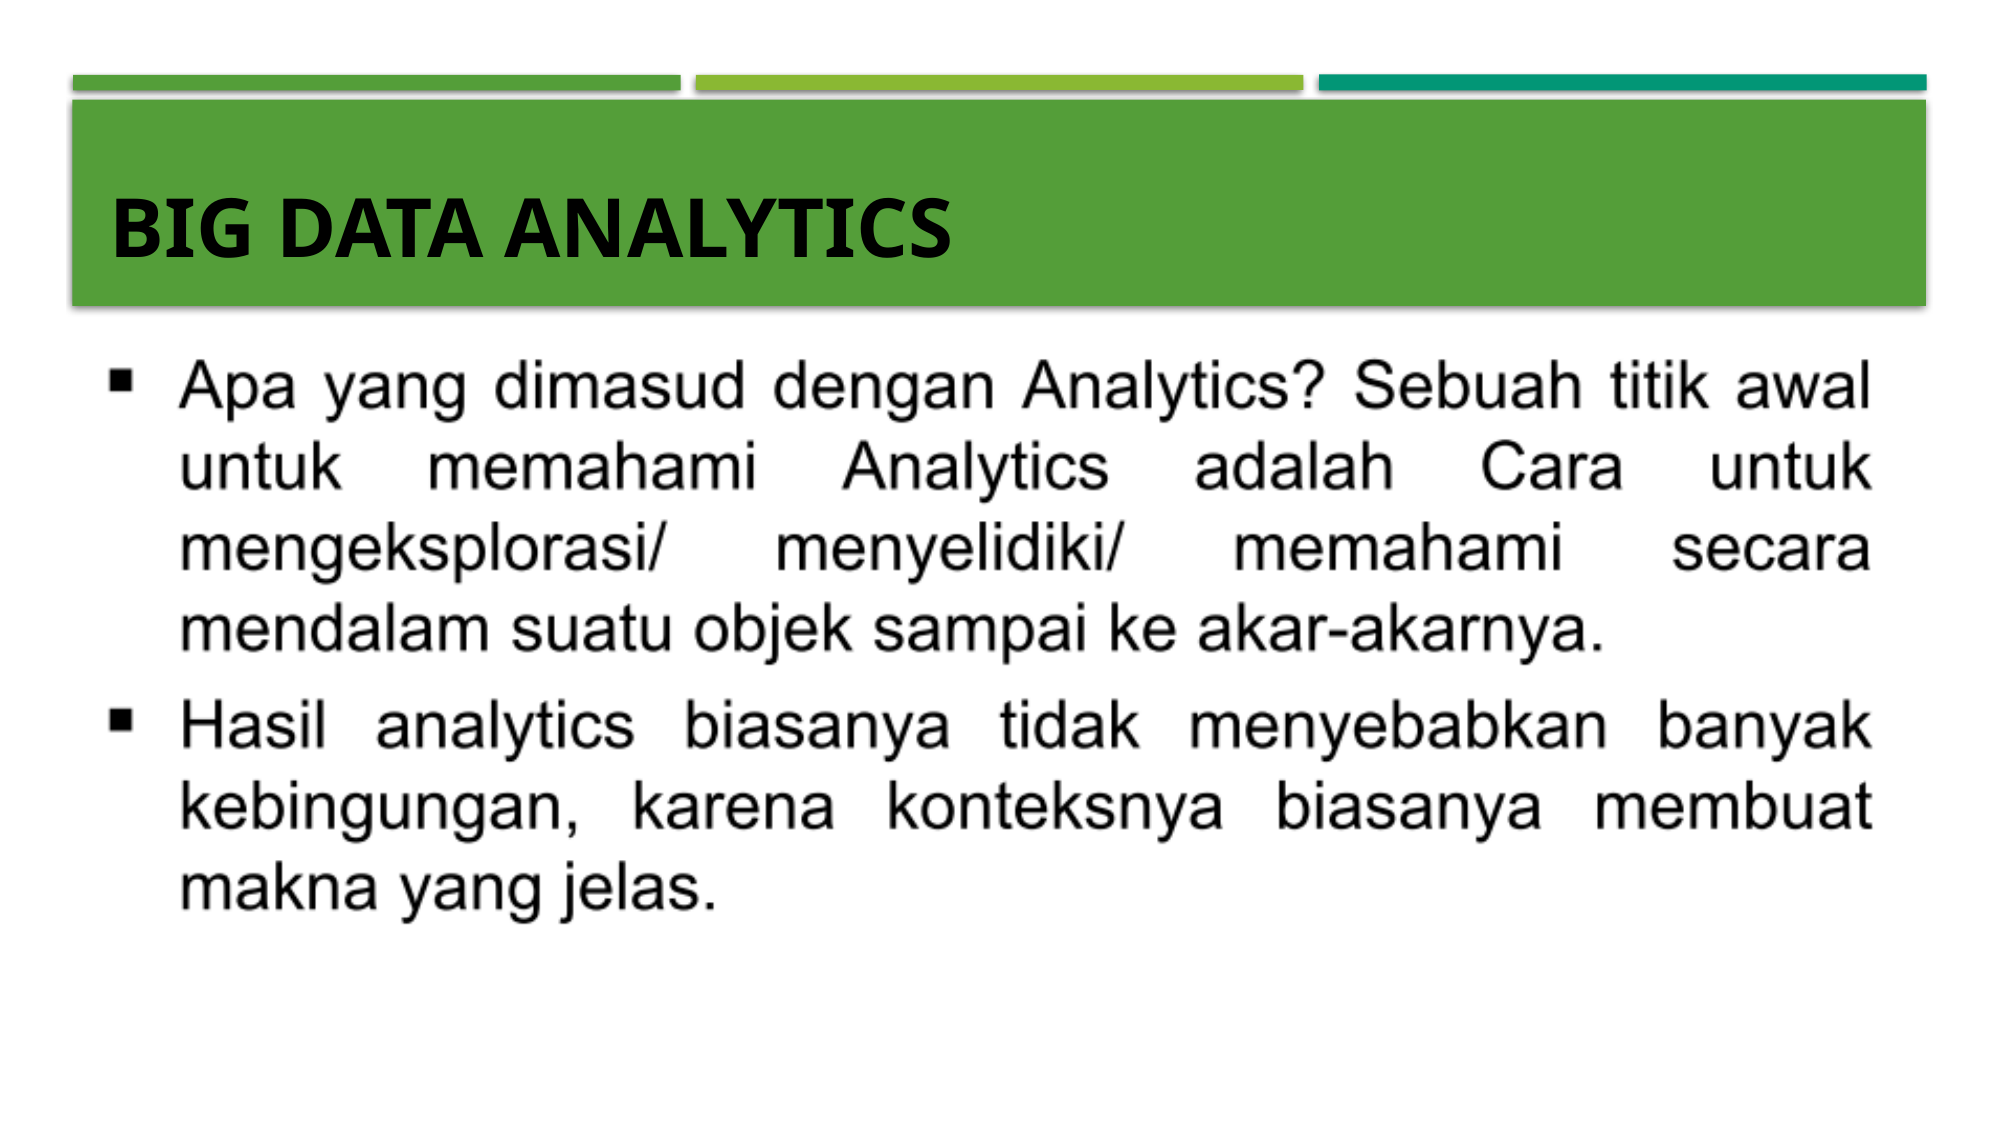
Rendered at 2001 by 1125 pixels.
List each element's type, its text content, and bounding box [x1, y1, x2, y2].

picture [93, 339, 1905, 940]
title Big data analytics [94, 119, 1904, 282]
